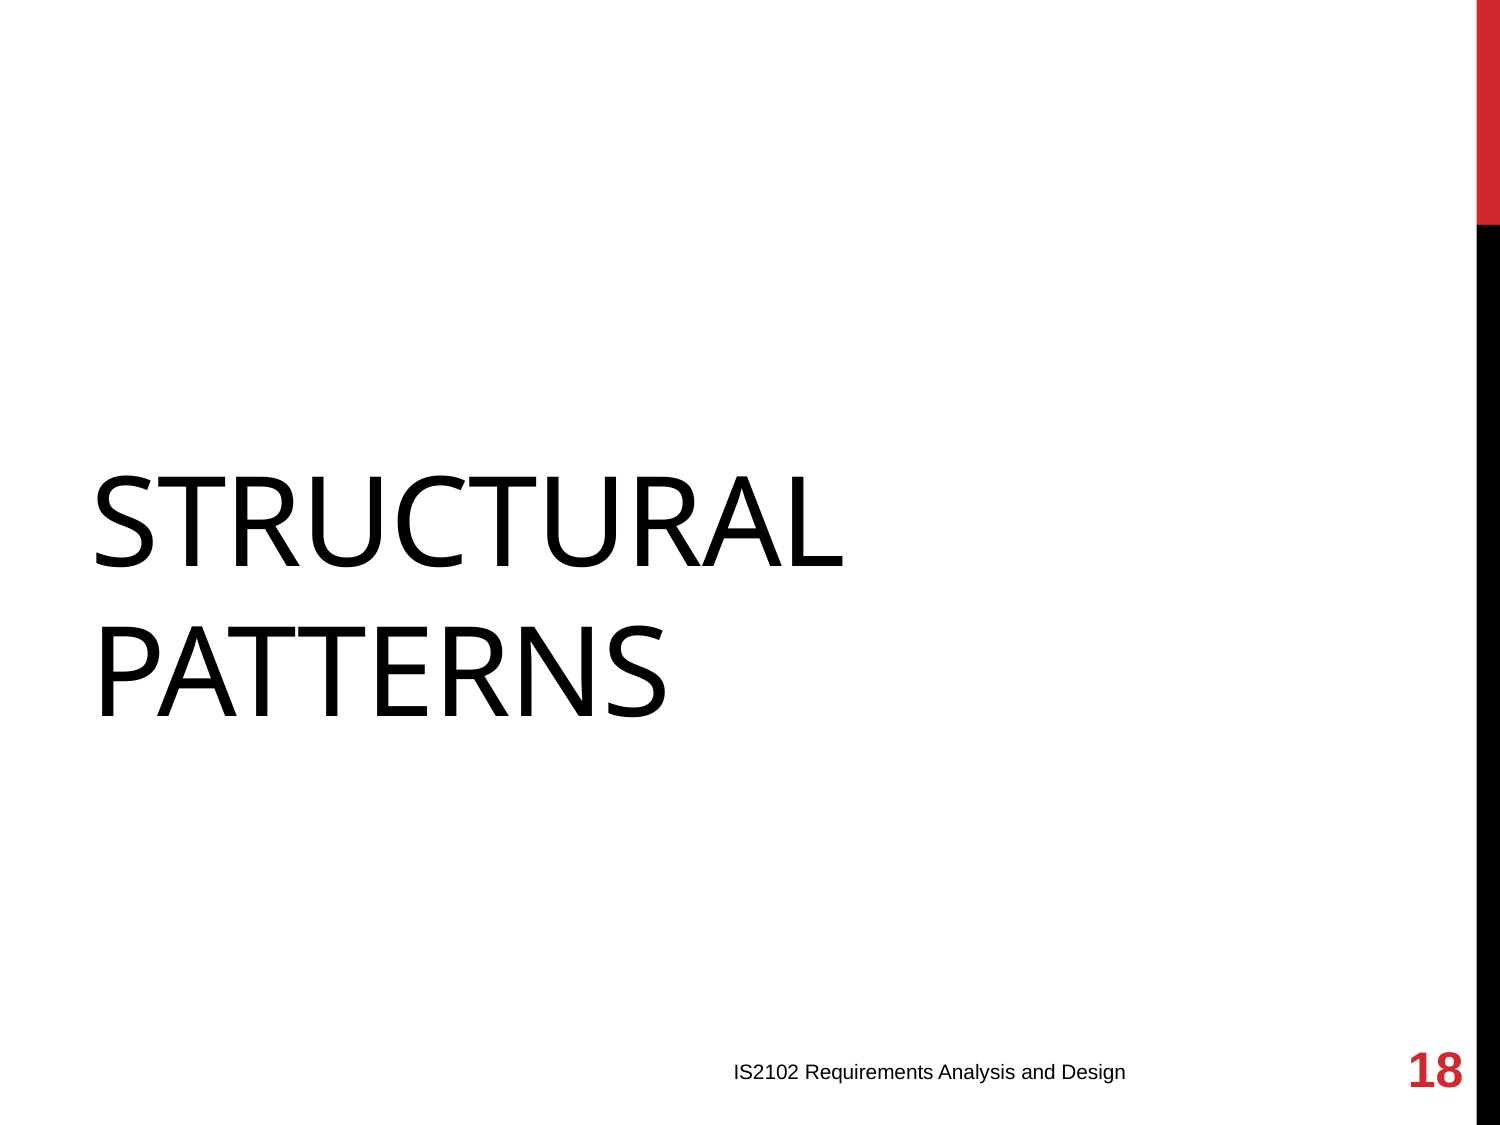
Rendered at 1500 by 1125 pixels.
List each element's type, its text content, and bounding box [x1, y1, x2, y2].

slide_number 18 [1262, 1037, 1479, 1098]
title Structural patterns [75, 237, 1350, 947]
footer IS2102 Requirements Analysis and Design [718, 1051, 1238, 1112]
